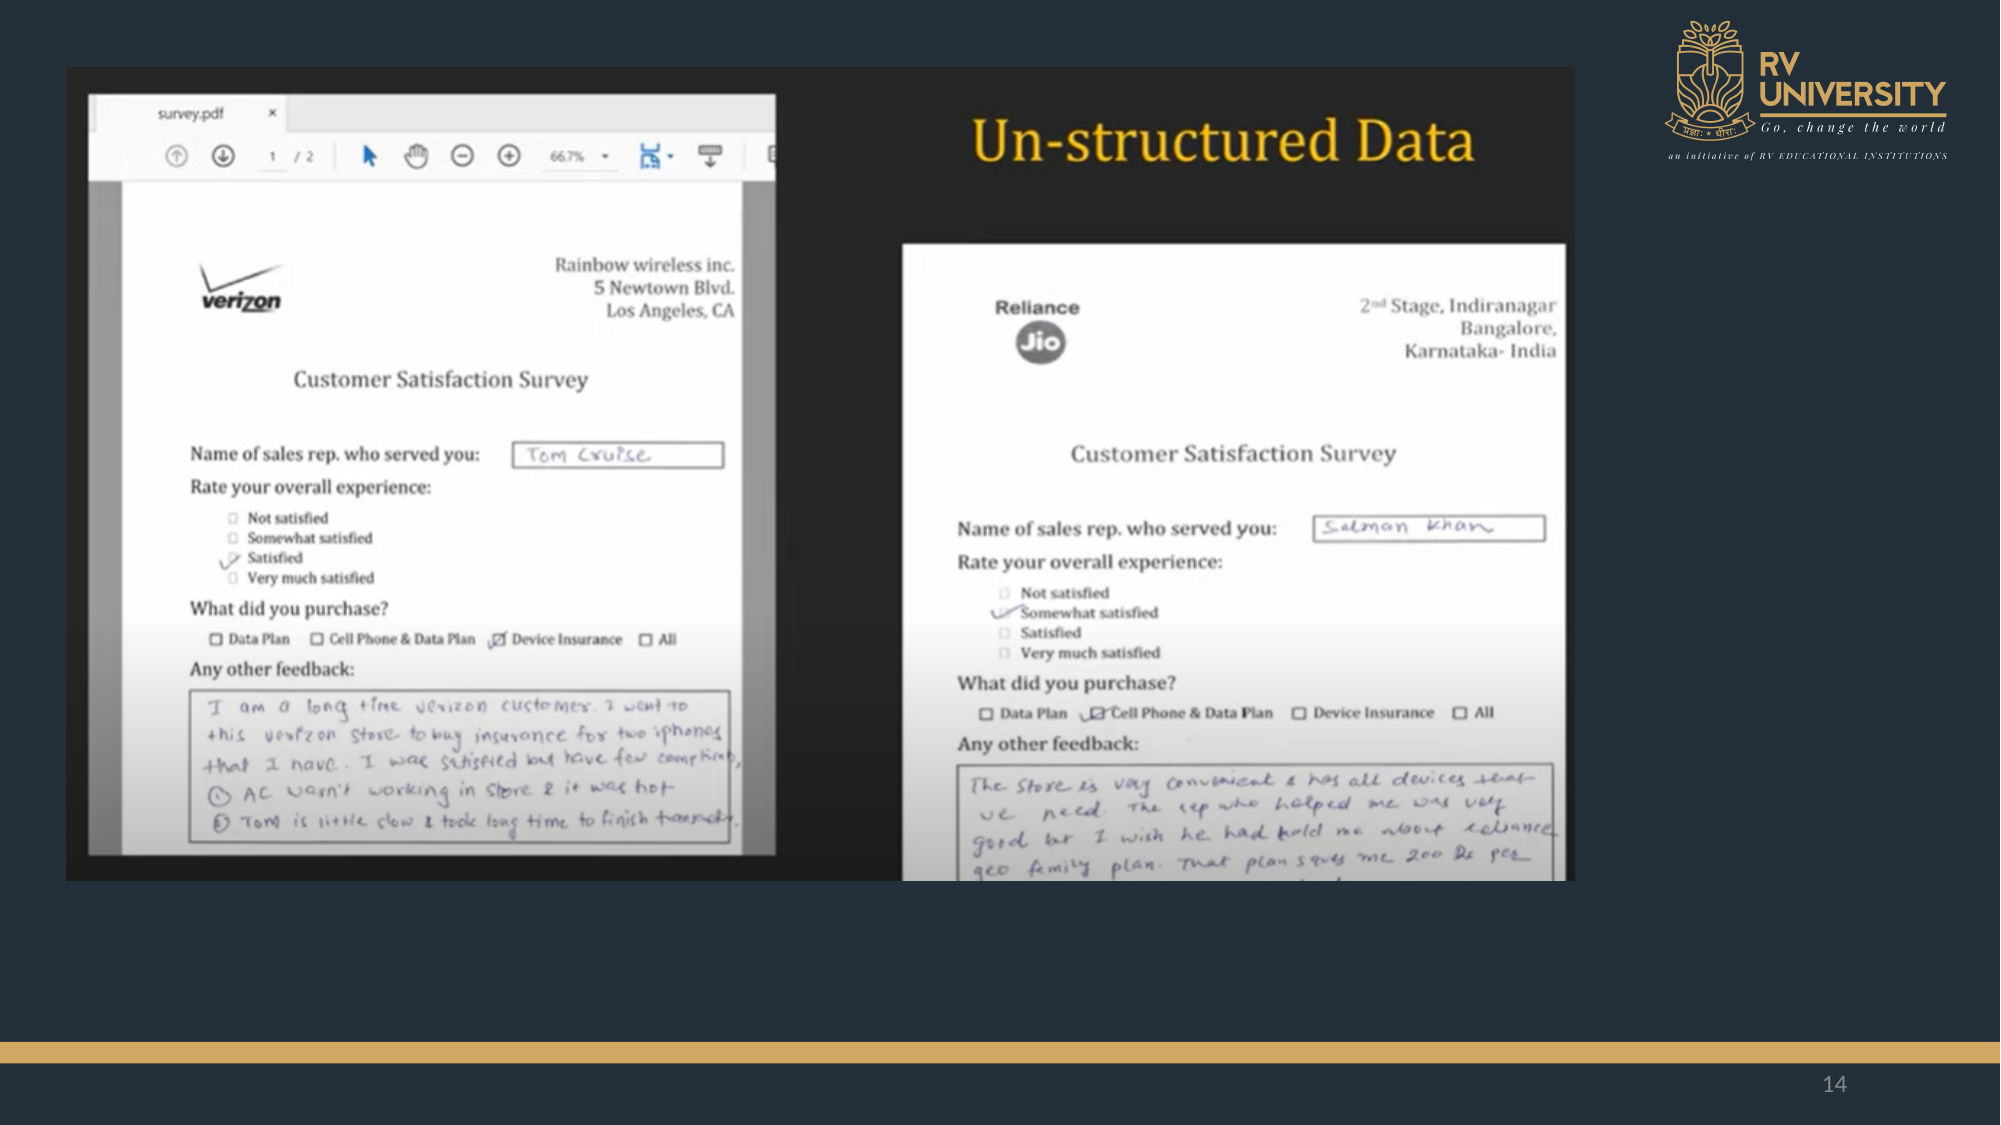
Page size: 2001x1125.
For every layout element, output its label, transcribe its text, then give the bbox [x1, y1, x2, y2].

picture [1609, 0, 2000, 183]
picture [65, 67, 1575, 881]
slide_number 14 [1412, 1061, 1863, 1103]
